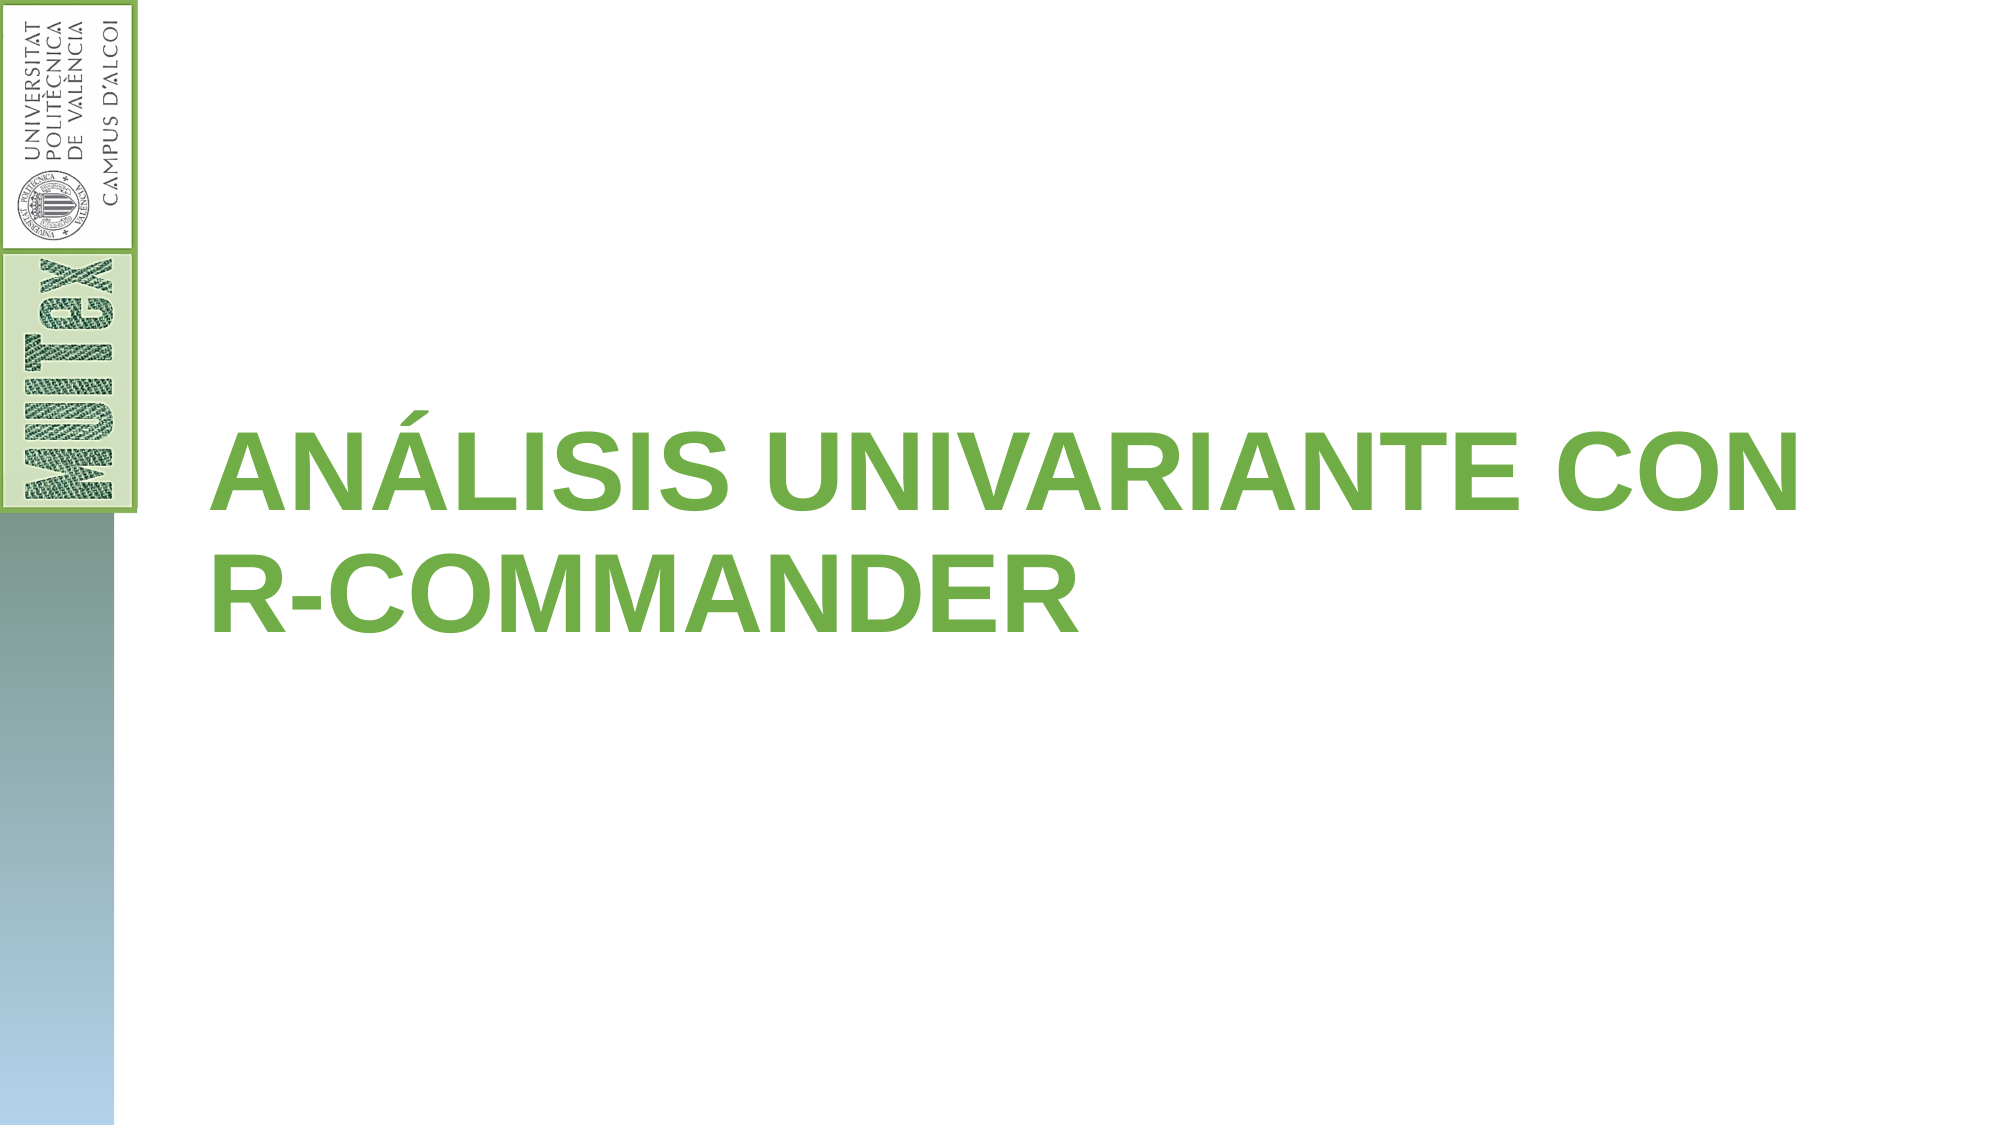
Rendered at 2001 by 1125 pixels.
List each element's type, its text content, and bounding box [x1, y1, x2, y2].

text_box [0, 525, 115, 1125]
picture [0, 0, 342, 524]
title ANÁLISIS UNIVARIANTE CON R-COMMANDER [192, 371, 2000, 699]
